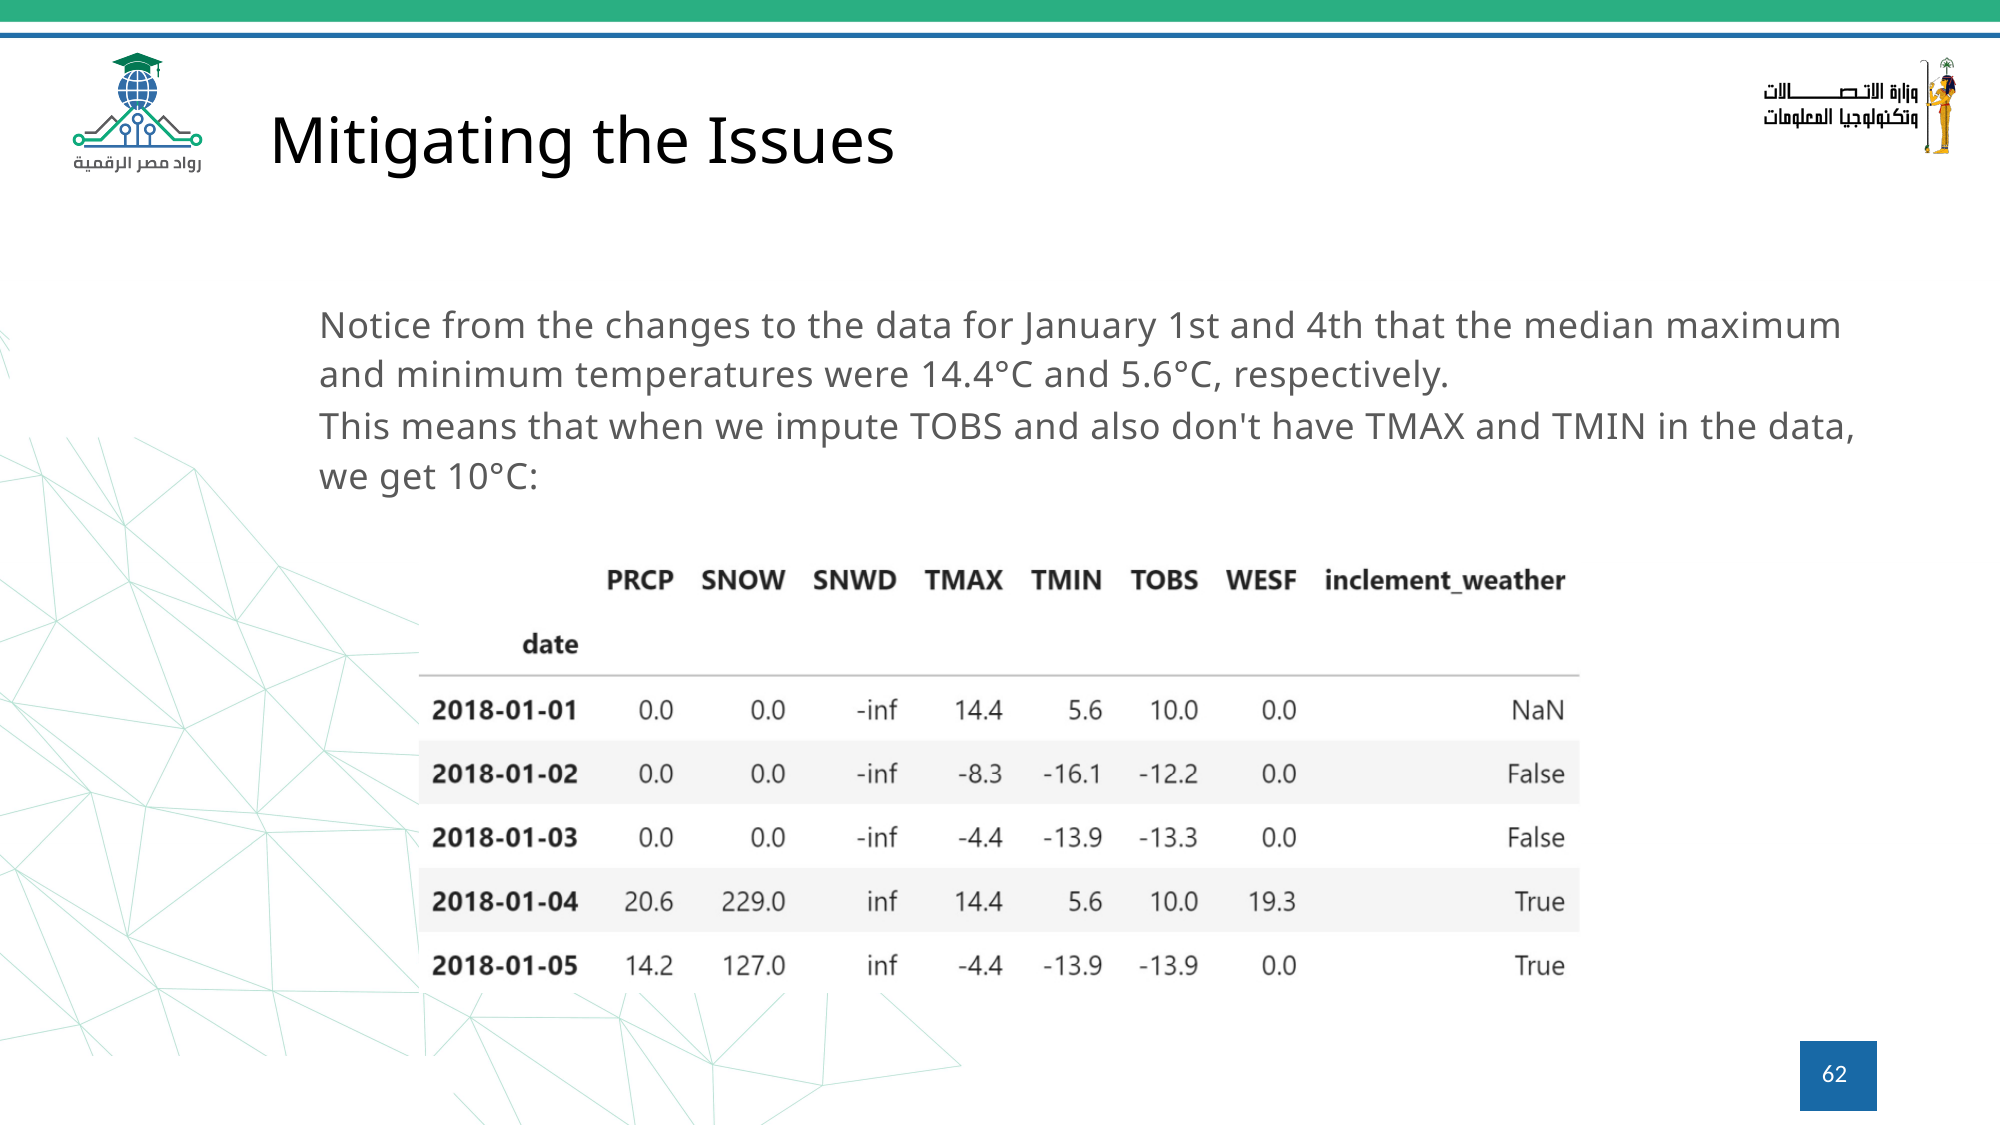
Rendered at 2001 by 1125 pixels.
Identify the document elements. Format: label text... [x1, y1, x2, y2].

picture [0, 0, 2000, 1125]
text_box Notice from the changes to the data for January 1st and 4th that the median maximum and minimum temperatures were 14.4°C and 5.6°C, respectively. This means that when we impute TOBS and also don't have TMAX and TMIN in the data, we get 10°C: [316, 293, 1885, 497]
title Mitigating the Issues [266, 40, 1543, 233]
slide_number 62 [1412, 1042, 1863, 1103]
